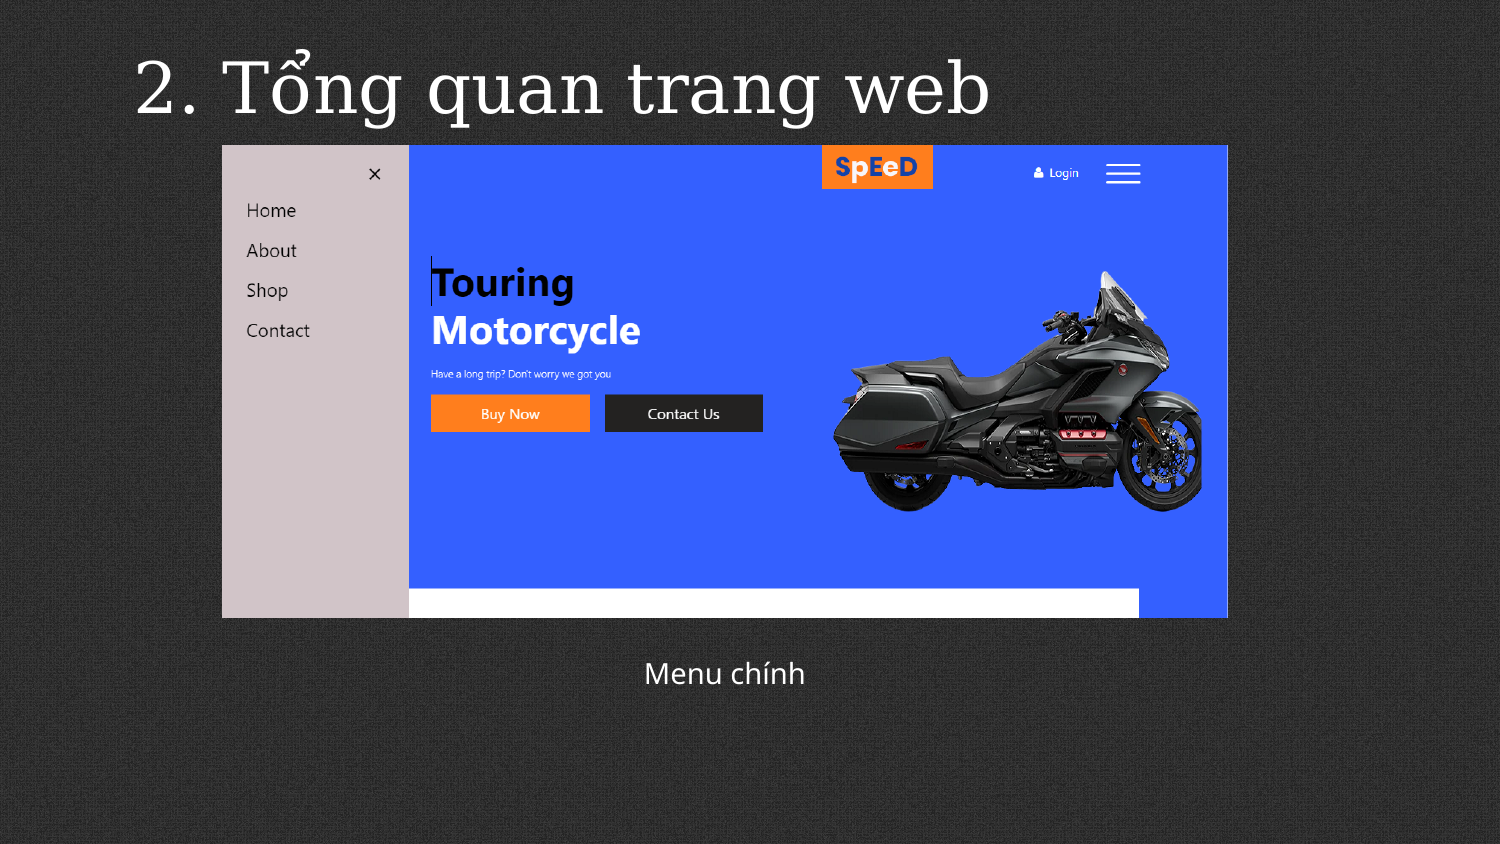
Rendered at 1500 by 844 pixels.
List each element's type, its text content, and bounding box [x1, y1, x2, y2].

title 2. Tổng quan trang web [118, 27, 1382, 122]
text_box Menu chính [222, 640, 1228, 740]
picture [0, 0, 1500, 844]
